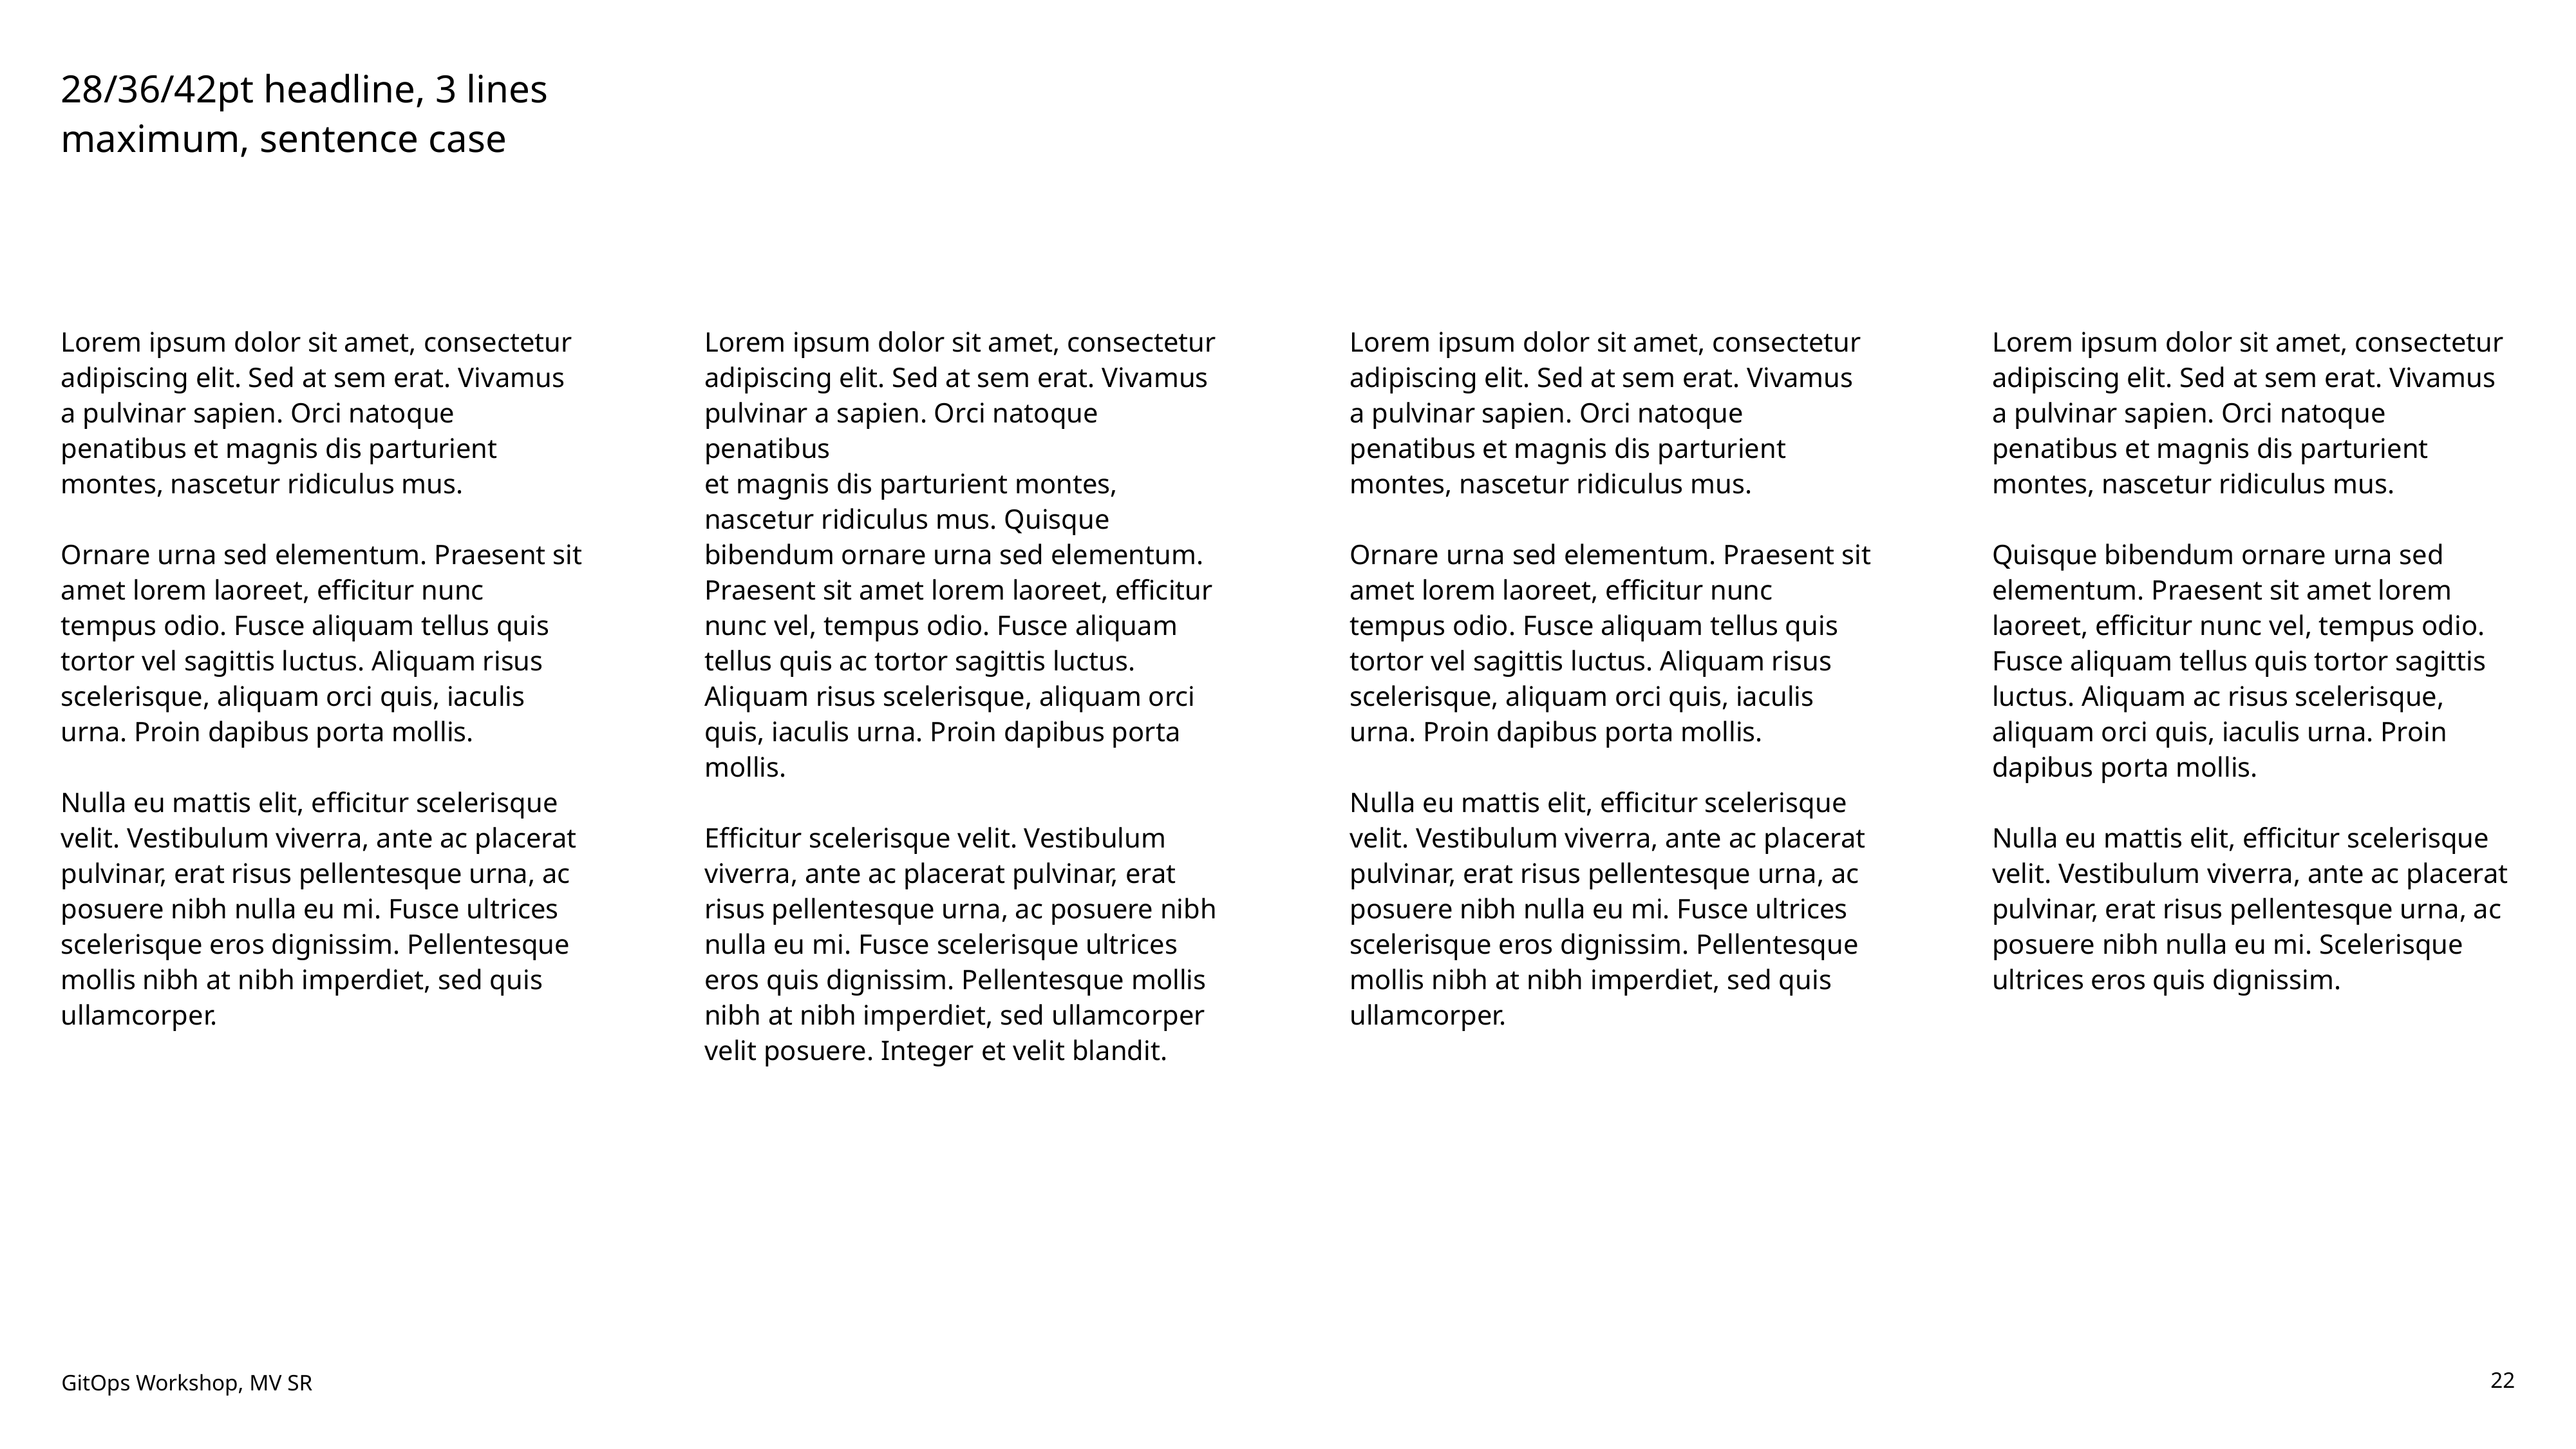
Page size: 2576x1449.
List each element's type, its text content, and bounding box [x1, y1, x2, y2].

title 28/36/42pt headline, 3 lines maximum, sentence case [60, 60, 583, 223]
list Lorem ipsum dolor sit amet, consectetur adipiscing elit. Sed at sem erat. Vivamus a pulvinar sapien. Orci natoque penatibus et magnis dis parturient montes, nascetur ridiculus mus. Ornare urna sed elementum. Praesent sit amet lorem laoreet, efficitur nunc tempus odio. Fusce aliquam tellus quis tortor vel sagittis luctus. Aliquam risus scelerisque, aliquam orci quis, iaculis urna. Proin dapibus porta mollis. Nulla eu mattis elit, efficitur scelerisque velit. Vestibulum viverra, ante ac placerat pulvinar, erat risus pellentesque urna, ac posuere nibh nulla eu mi. Fusce ultrices scelerisque eros dignissim. Pellentesque mollis nibh at nibh imperdiet, sed quis ullamcorper. [1349, 321, 1874, 1290]
slide_number 22 [2486, 1368, 2515, 1395]
list Lorem ipsum dolor sit amet, consectetur adipiscing elit. Sed at sem erat. Vivamus a pulvinar sapien. Orci natoque penatibus et magnis dis parturient montes, nascetur ridiculus mus. Quisque bibendum ornare urna sed elementum. Praesent sit amet lorem laoreet, efficitur nunc vel, tempus odio. Fusce aliquam tellus quis tortor sagittis luctus. Aliquam ac risus scelerisque, aliquam orci quis, iaculis urna. Proin dapibus porta mollis. Nulla eu mattis elit, efficitur scelerisque velit. Vestibulum viverra, ante ac placerat pulvinar, erat risus pellentesque urna, ac posuere nibh nulla eu mi. Scelerisque ultrices eros quis dignissim. [1991, 321, 2517, 1290]
footer GitOps Workshop, MV SR [61, 1354, 585, 1395]
list Lorem ipsum dolor sit amet, consectetur adipiscing elit. Sed at sem erat. Vivamus a pulvinar sapien. Orci natoque penatibus et magnis dis parturient montes, nascetur ridiculus mus. Ornare urna sed elementum. Praesent sit amet lorem laoreet, efficitur nunc tempus odio. Fusce aliquam tellus quis tortor vel sagittis luctus. Aliquam risus scelerisque, aliquam orci quis, iaculis urna. Proin dapibus porta mollis. Nulla eu mattis elit, efficitur scelerisque velit. Vestibulum viverra, ante ac placerat pulvinar, erat risus pellentesque urna, ac posuere nibh nulla eu mi. Fusce ultrices scelerisque eros dignissim. Pellentesque mollis nibh at nibh imperdiet, sed quis ullamcorper. [60, 321, 585, 1290]
list Lorem ipsum dolor sit amet, consectetur adipiscing elit. Sed at sem erat. Vivamus pulvinar a sapien. Orci natoque penatibus et magnis dis parturient montes, nascetur ridiculus mus. Quisque bibendum ornare urna sed elementum. Praesent sit amet lorem laoreet, efficitur nunc vel, tempus odio. Fusce aliquam tellus quis ac tortor sagittis luctus. Aliquam risus scelerisque, aliquam orci quis, iaculis urna. Proin dapibus porta mollis. Efficitur scelerisque velit. Vestibulum viverra, ante ac placerat pulvinar, erat risus pellentesque urna, ac posuere nibh nulla eu mi. Fusce scelerisque ultrices eros quis dignissim. Pellentesque mollis nibh at nibh imperdiet, sed ullamcorper velit posuere. Integer et velit blandit. [704, 321, 1228, 1290]
